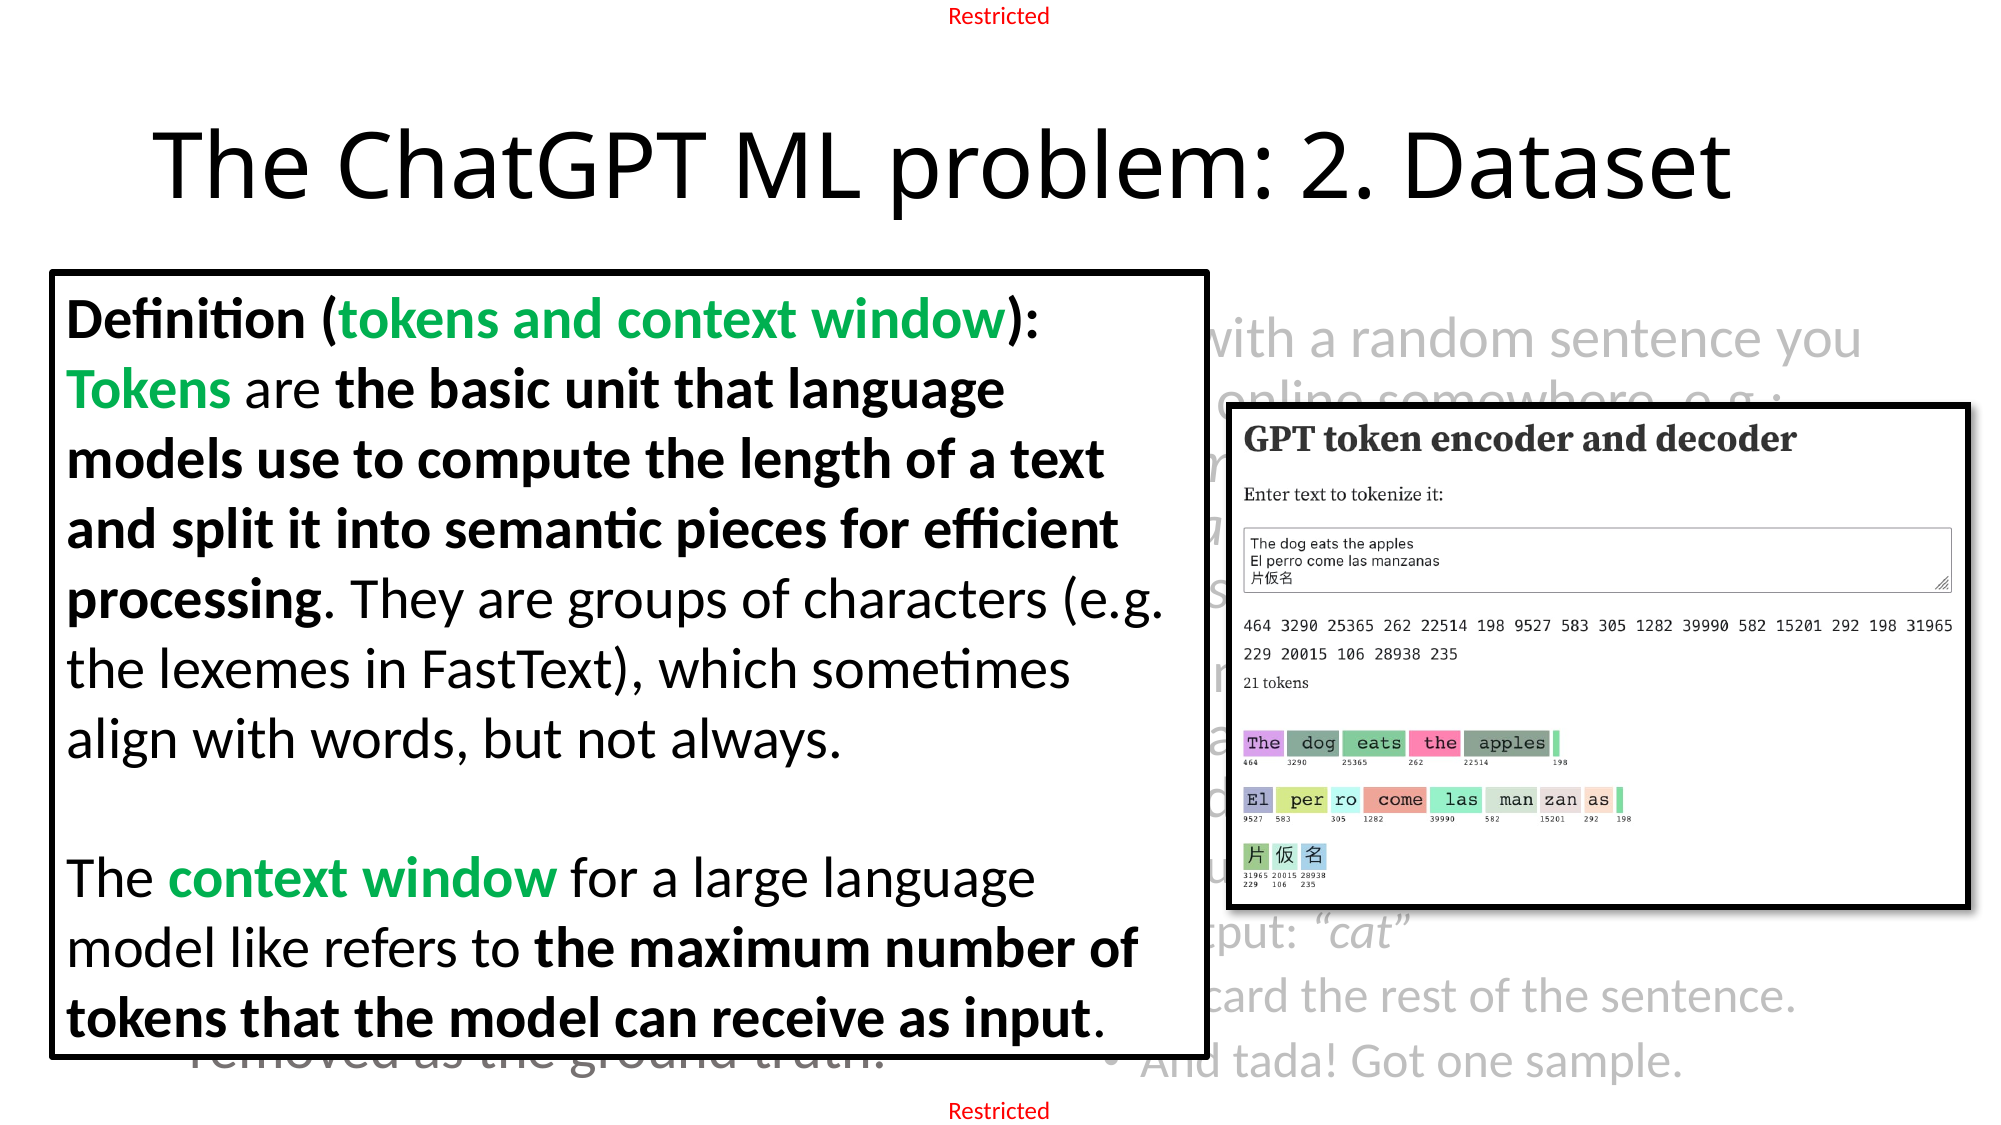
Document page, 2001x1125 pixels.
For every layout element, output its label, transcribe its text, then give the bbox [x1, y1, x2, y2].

list Dataset Question: How would we find such a dataset? We would need a large number of sentences, written by humans. Then, we would truncate them in any random way and use the missing word that just got removed as the ground truth. [137, 1057, 988, 1125]
text_box Definition (tokens and context window): Tokens are the basic unit that language models use to compute the length of a text and split it into semantic pieces for efficient processing. They are groups of characters (e.g. the lexemes in FastText), which sometimes align with words, but not always. The context window for a large language model like refers to the maximum number of tokens that the model can receive as input. [52, 272, 1207, 1057]
picture [1231, 408, 1966, 905]
list Start with a random sentence you found online somewhere, e.g.: “The mouse is eaten by the cat in The Cat and the Mice fable, supposedly written by Aesop”. Cut somewhere, randomly decide to obtain input, output and discard the rest. Input: “The mouse is eaten by the” Output: “cat” Discard the rest of the sentence. And tada! Got one sample. [1012, 299, 1900, 1125]
title The ChatGPT ML problem: 2. Dataset [137, 59, 1863, 278]
